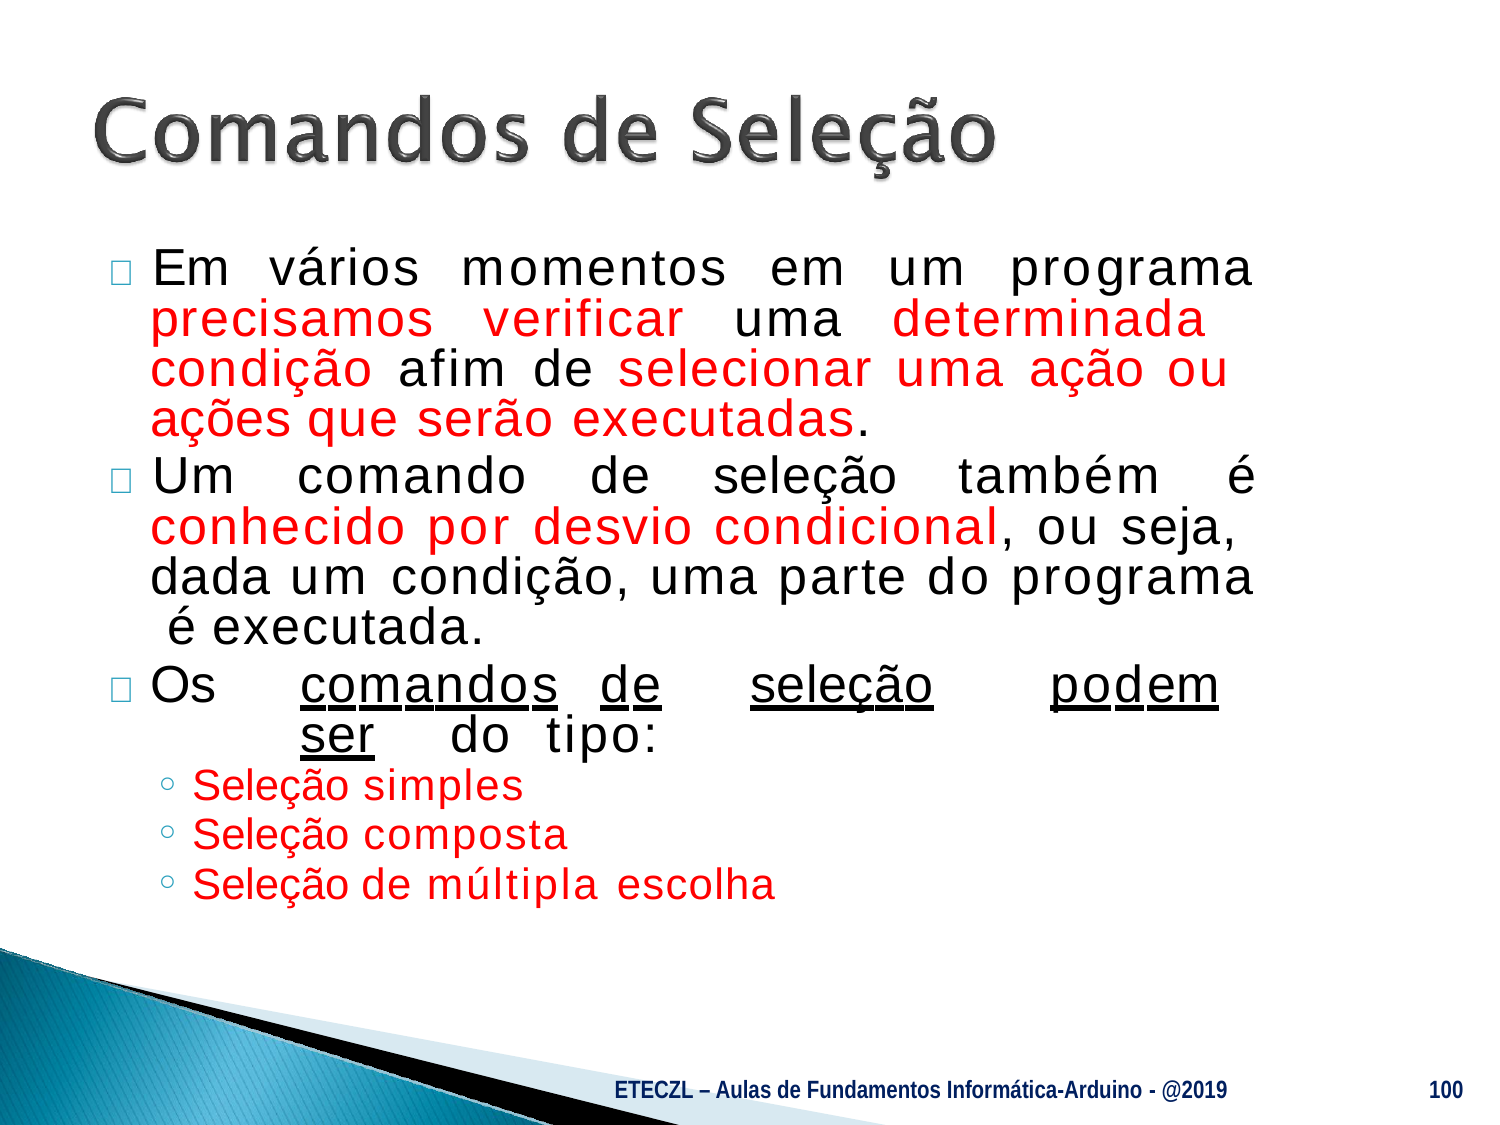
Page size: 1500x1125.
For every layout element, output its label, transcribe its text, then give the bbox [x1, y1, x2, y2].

text_box  Um comando de seleção [105, 439, 901, 489]
text_box [35, 60, 1080, 248]
title  Em vários momentos em um programa [105, 231, 1257, 422]
footer ETECZL – Aulas de Fundamentos Informática-Arduino - @2019 [612, 1072, 1364, 1125]
text_box precisamos verificar uma determinada condição afim de selecionar uma ação ou ações que serão executadas. [147, 281, 1258, 446]
picture [0, 948, 558, 1125]
text_box também é [955, 439, 1257, 489]
text_box conhecido por desvio condicional, ou seja, dada um condição, uma parte do programa é executada.  Os comandos de seleção podem ser do tipo: Seleção simples Seleção composta Seleção de múltipla escolha [105, 489, 1258, 909]
slide_number 100 [1424, 1072, 1468, 1125]
